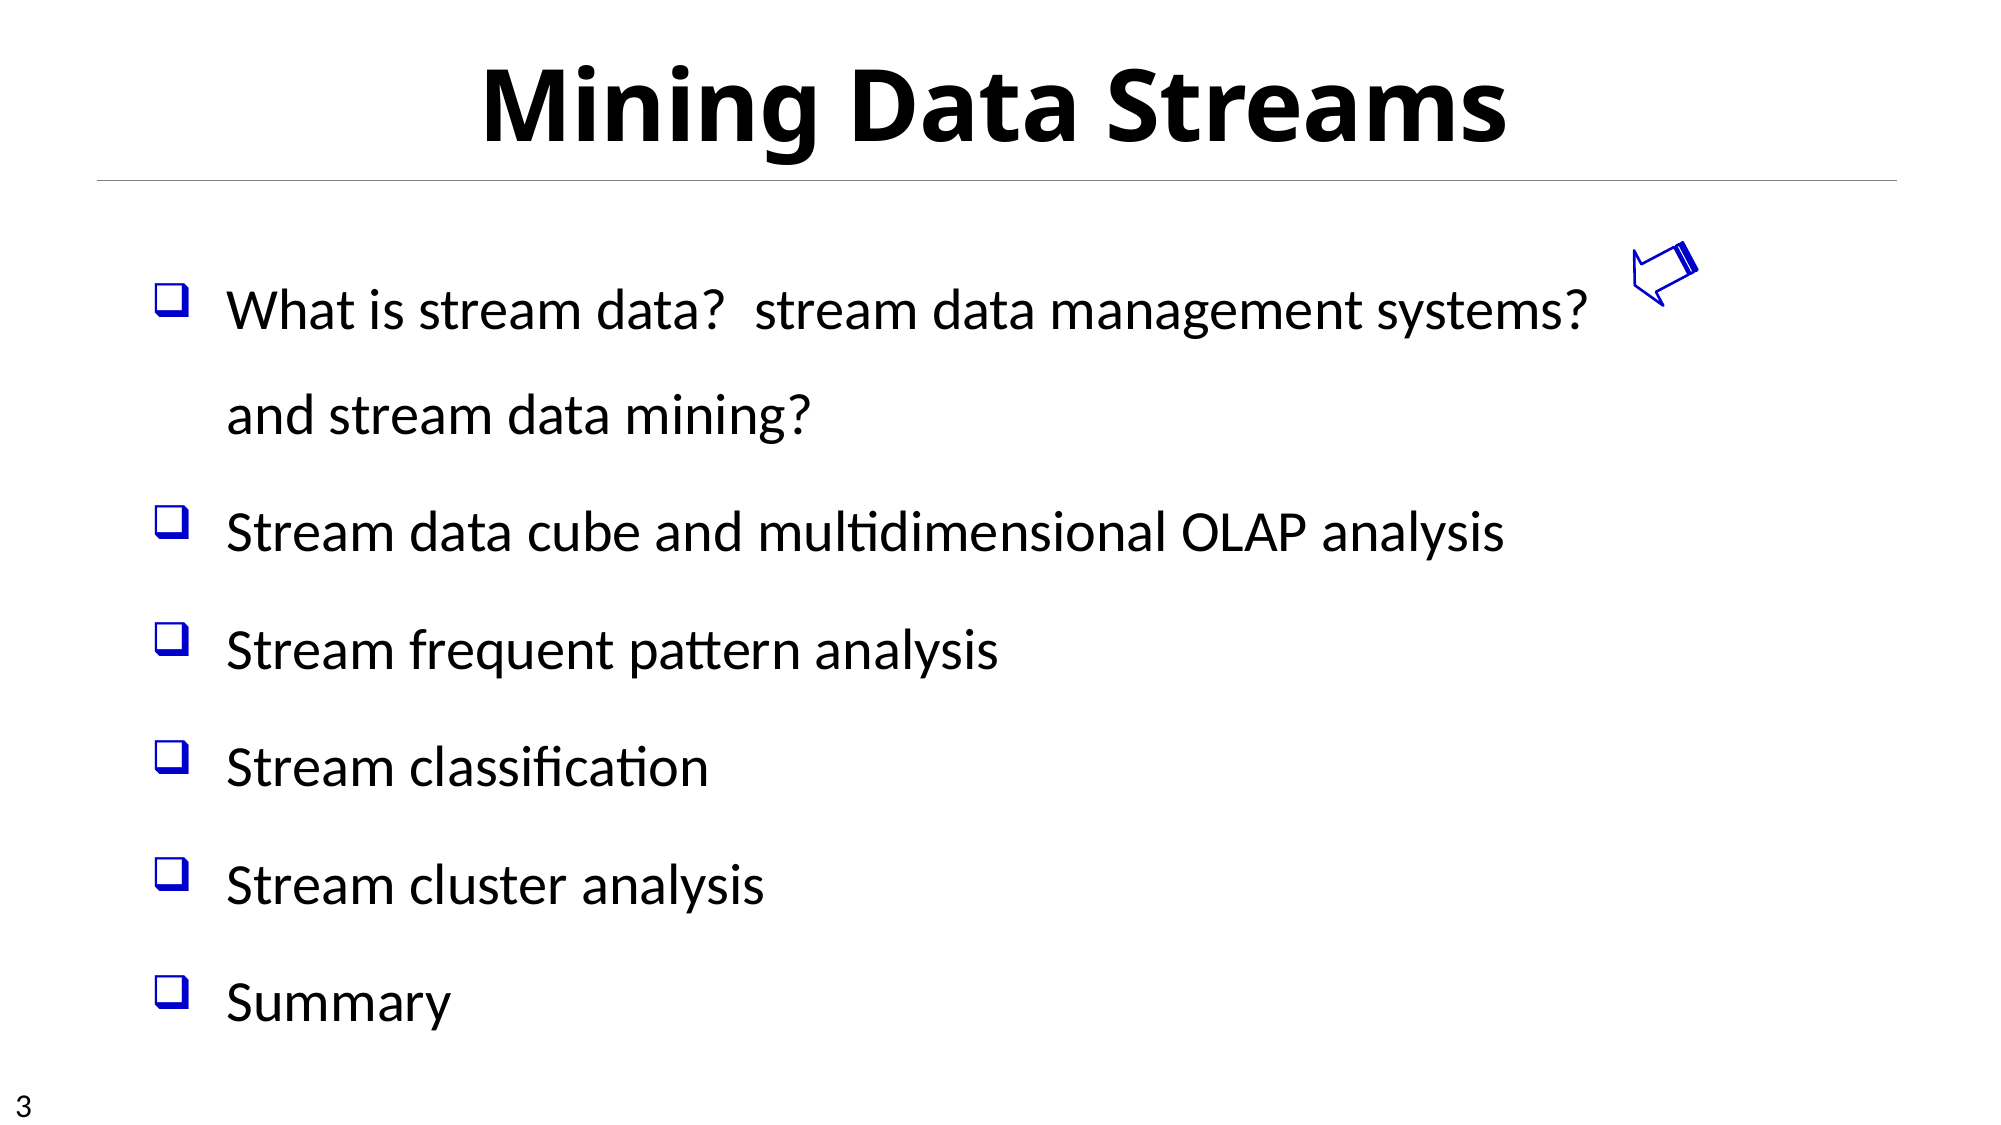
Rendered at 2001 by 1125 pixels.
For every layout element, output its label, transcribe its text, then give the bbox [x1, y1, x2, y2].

text_box [1080, 190, 1897, 1116]
list What is stream data? stream data management systems? and stream data mining? Stream data cube and multidimensional OLAP analysis Stream frequent pattern analysis Stream classification Stream cluster analysis Summary [136, 228, 1080, 1030]
title Mining Data Streams [91, 12, 1897, 170]
